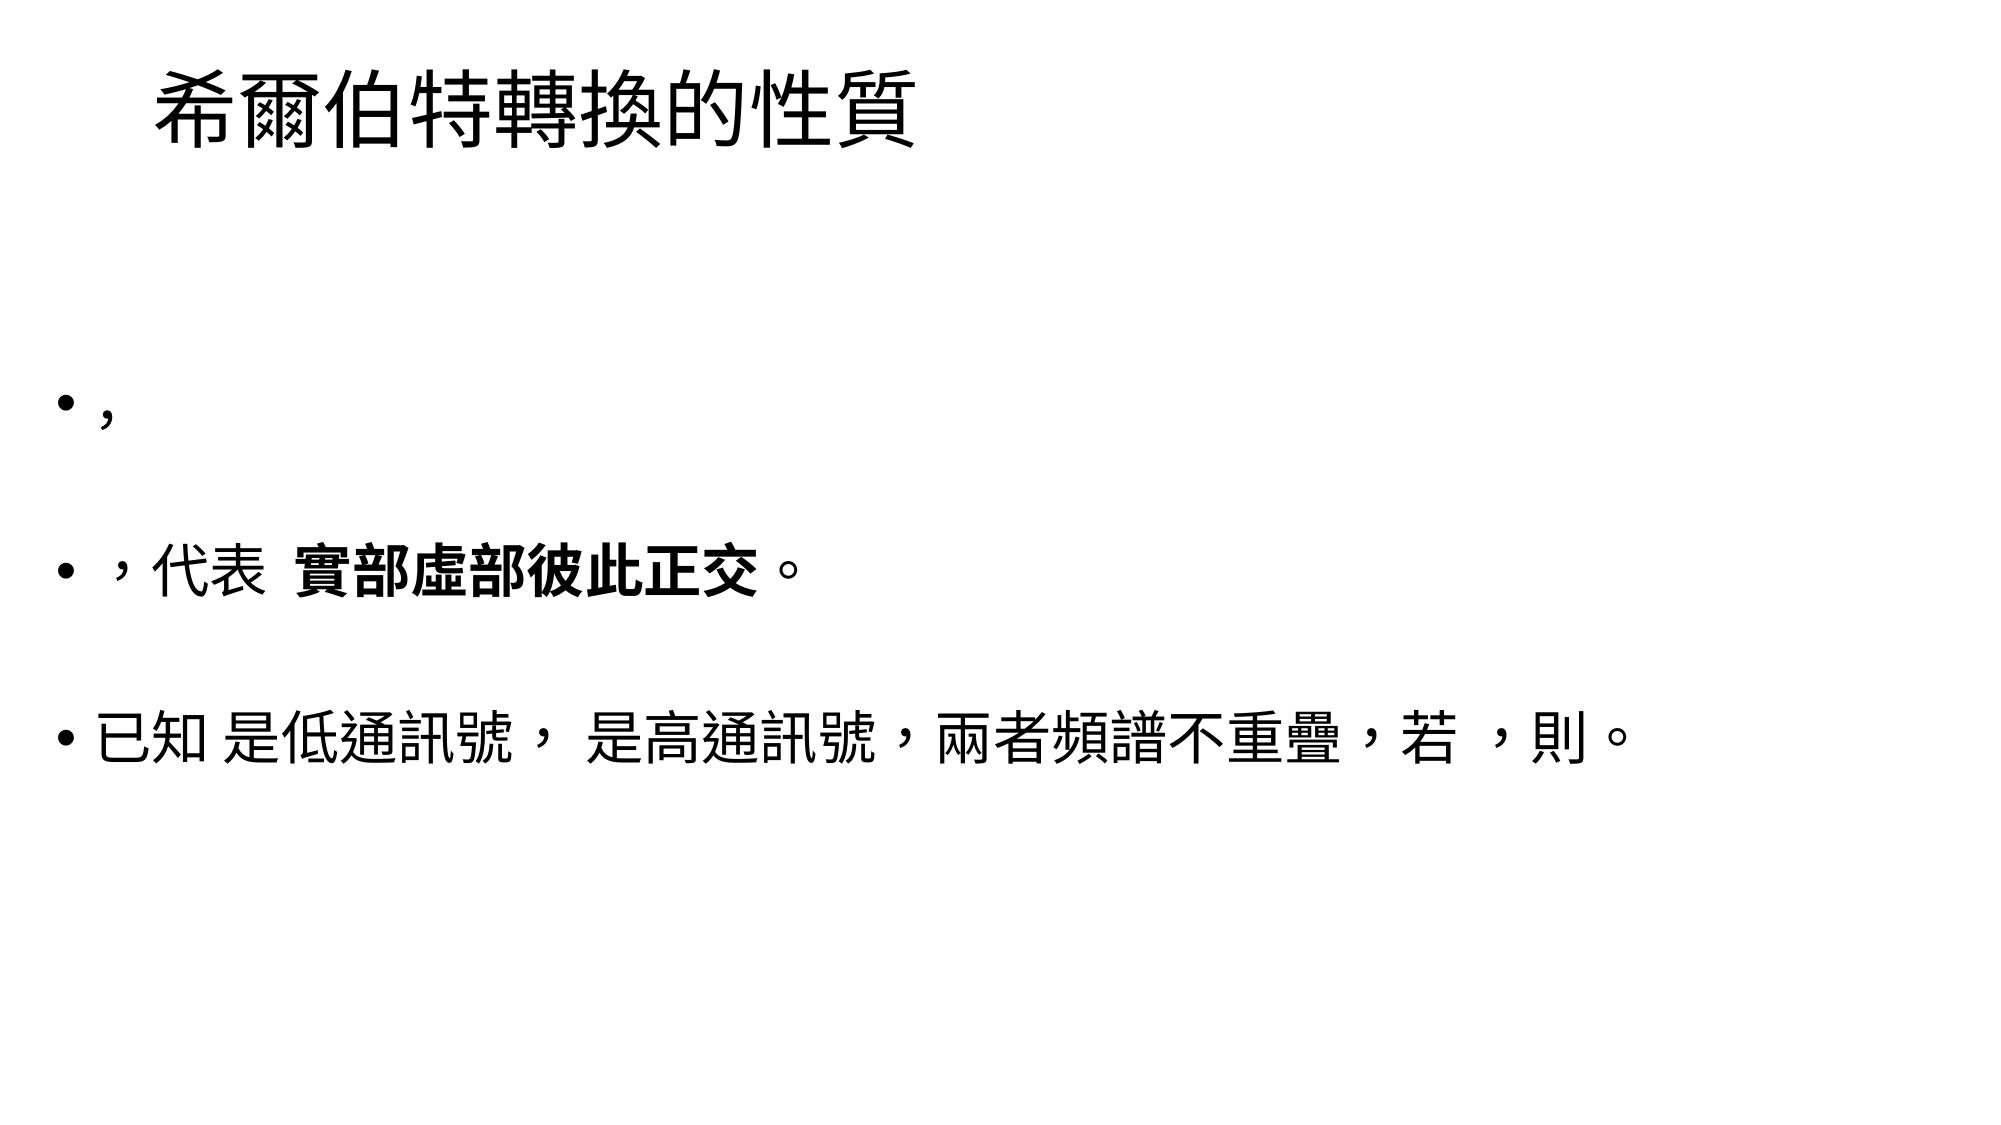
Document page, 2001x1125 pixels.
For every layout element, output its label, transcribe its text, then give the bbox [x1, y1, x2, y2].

title 希爾伯特轉換的性質 [137, 59, 1863, 168]
